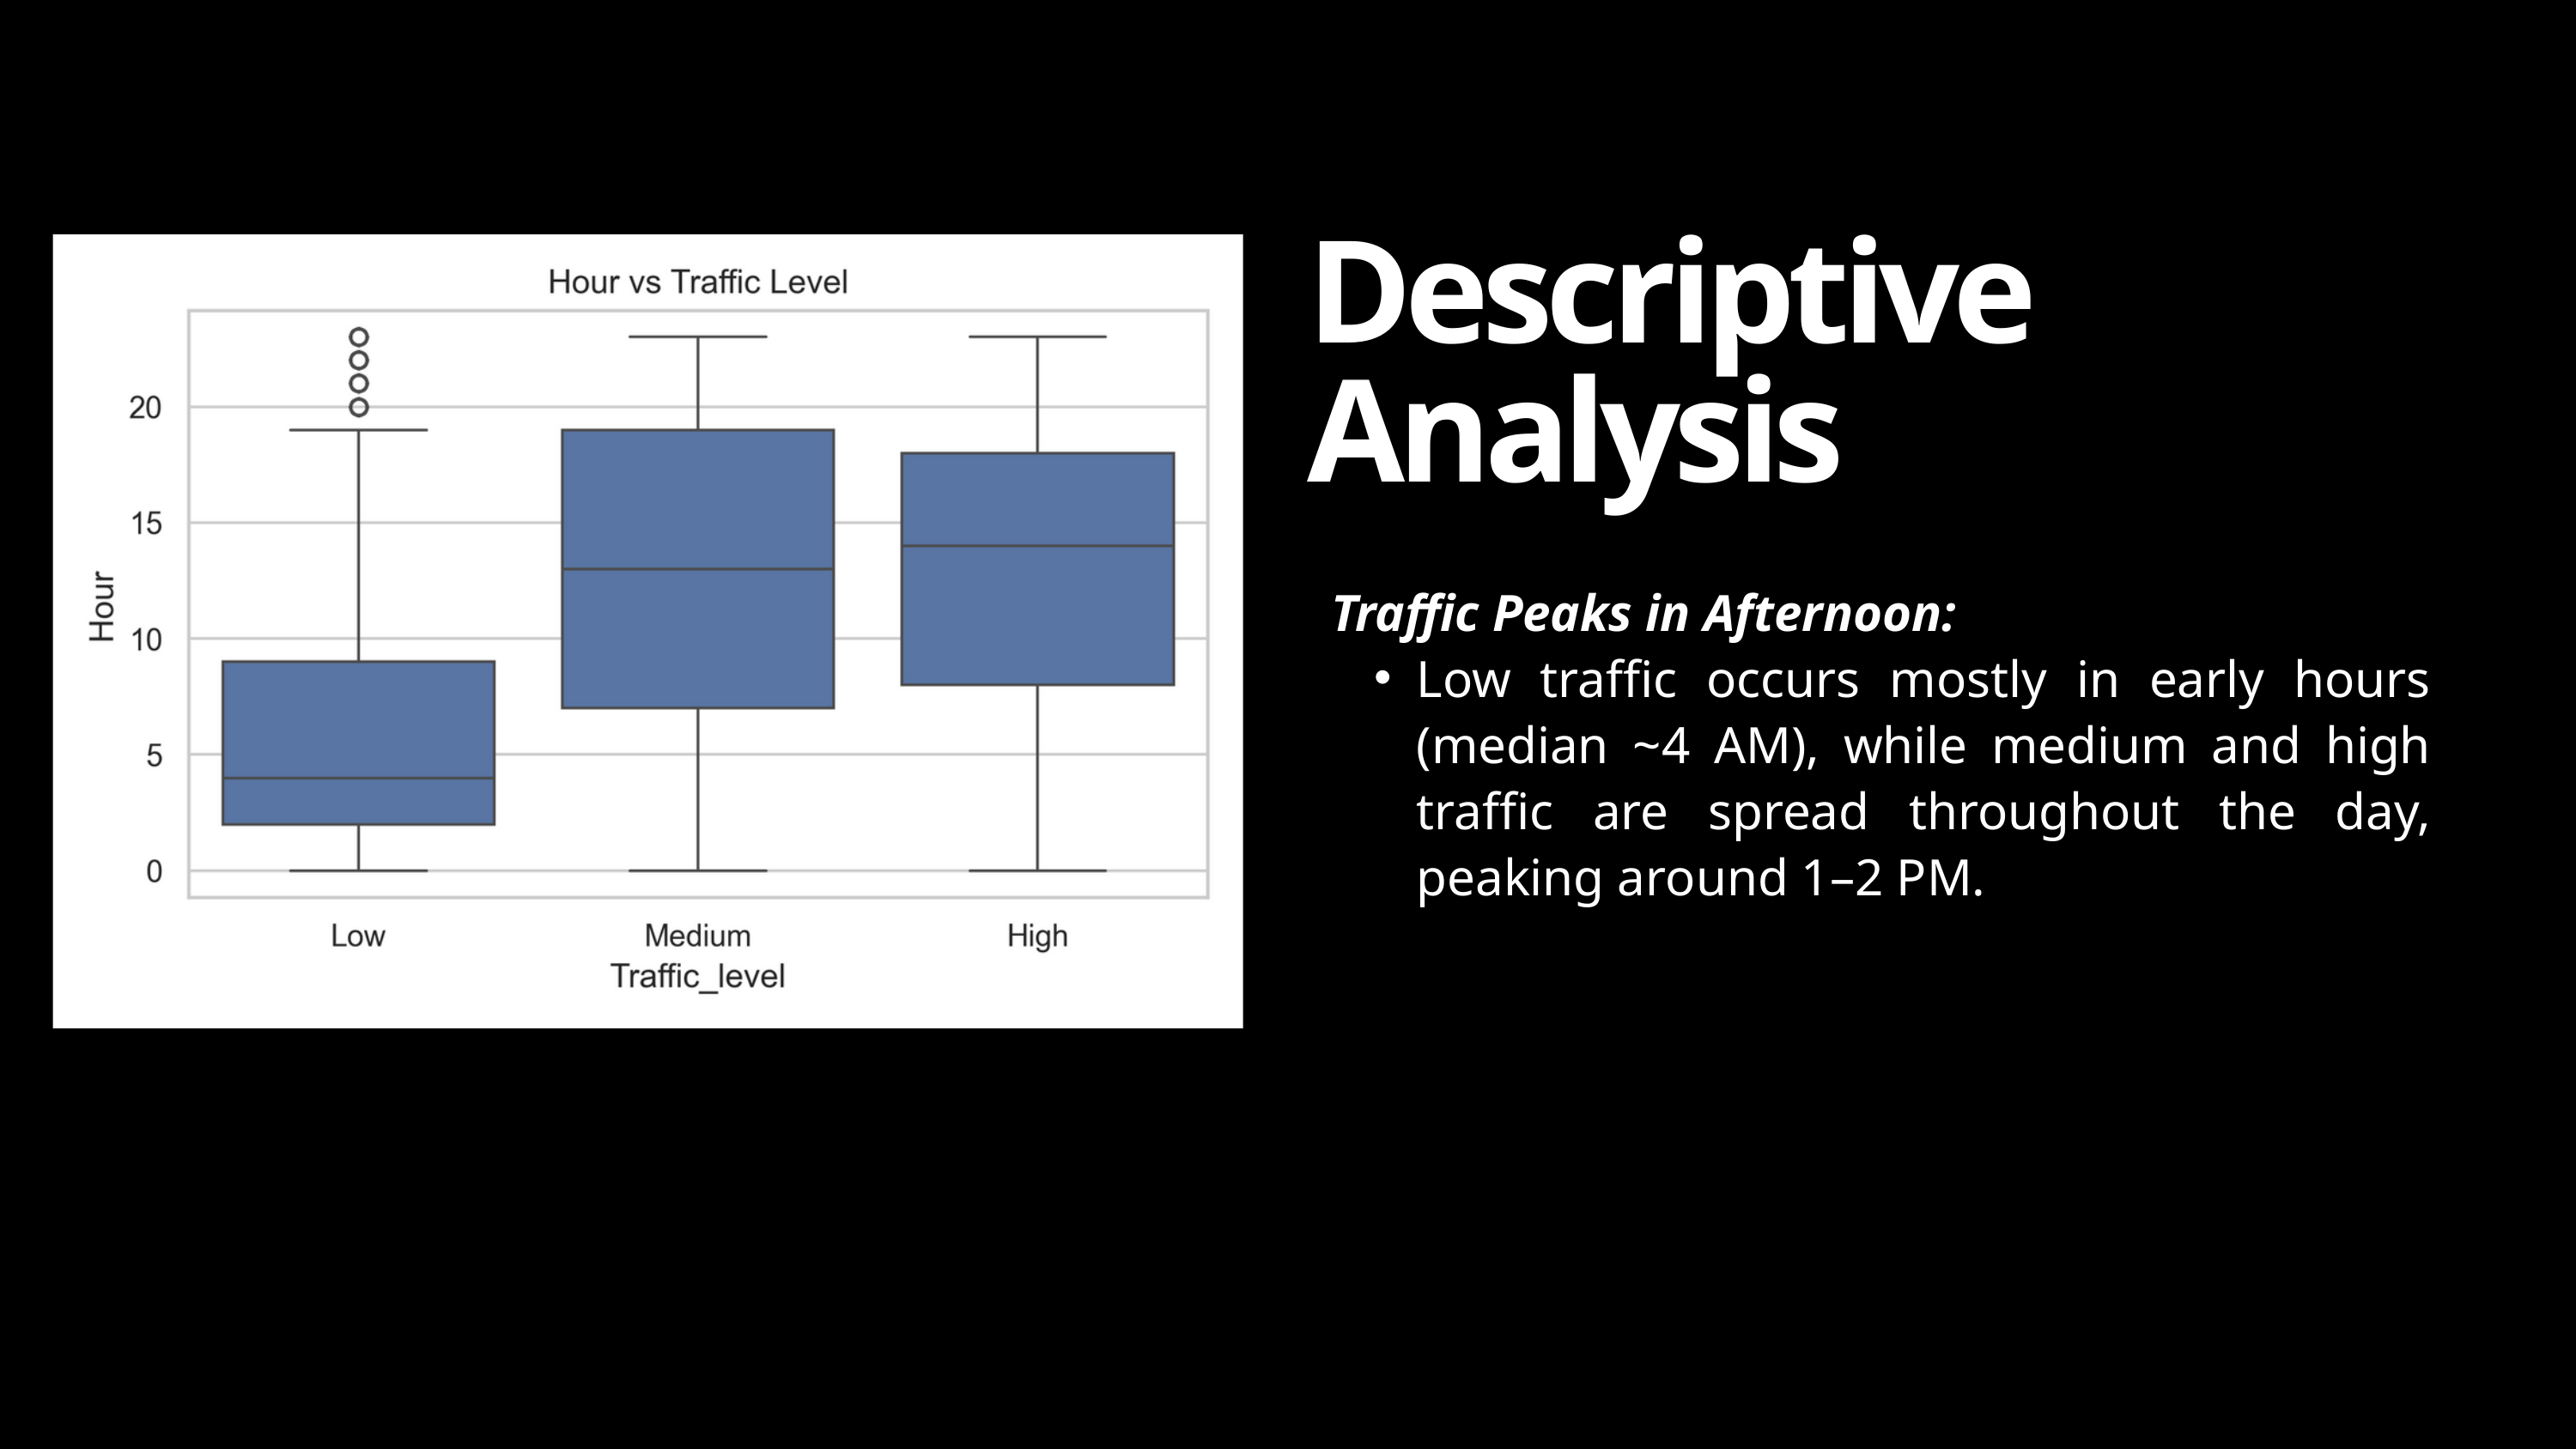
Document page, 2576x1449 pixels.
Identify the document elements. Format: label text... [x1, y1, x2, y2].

text_box [52, 234, 1243, 1028]
text_box Descriptive Analysis [1307, 232, 2226, 790]
text_box Traffic Peaks in Afternoon: Low traffic occurs mostly in early hours (median ~4 AM), while medium and high traffic are spread throughout the day, peaking around 1–2 PM. [1331, 574, 2432, 1038]
